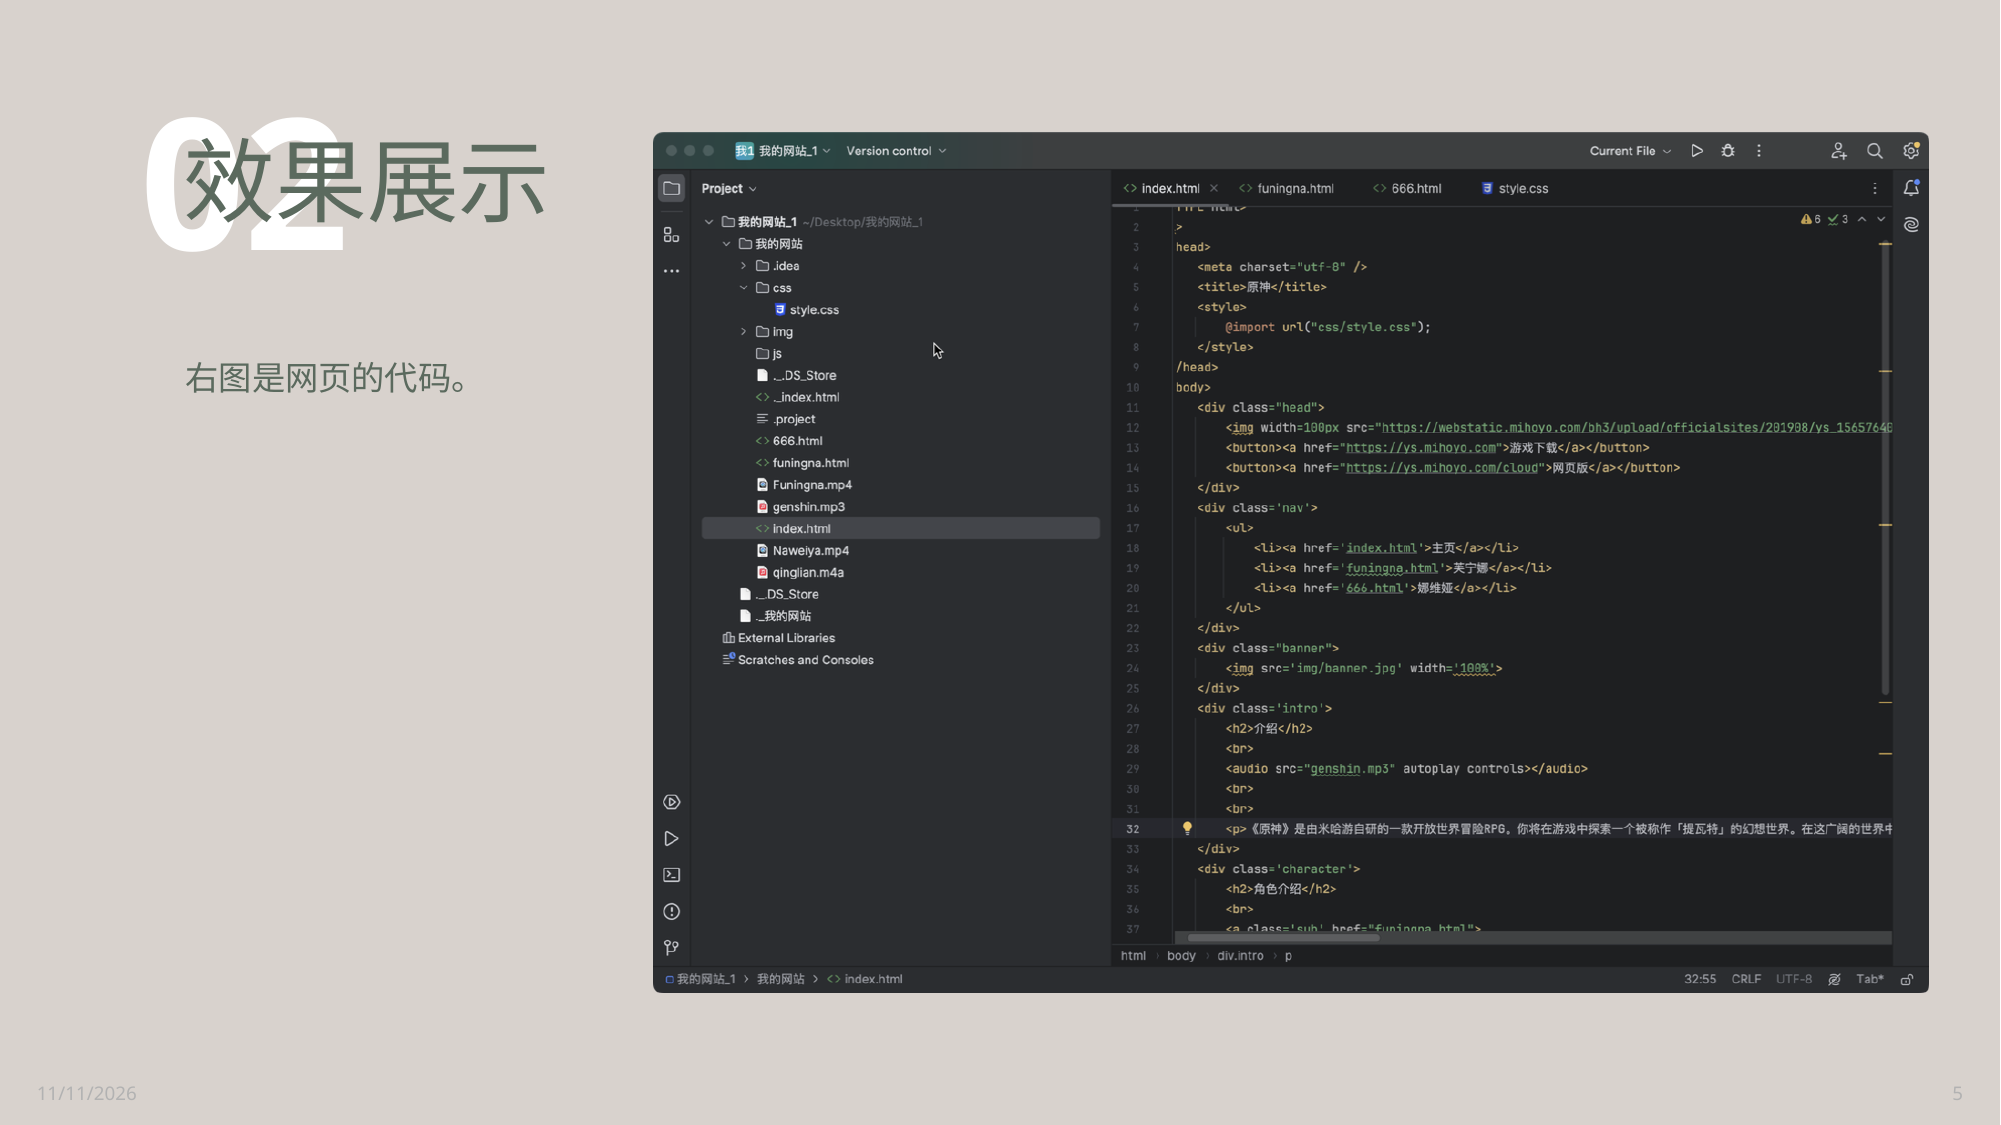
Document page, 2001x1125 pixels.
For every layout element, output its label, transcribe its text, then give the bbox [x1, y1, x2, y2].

slide_number 5 [1528, 1064, 1979, 1124]
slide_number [21, 1064, 472, 1124]
list 02 [124, 84, 610, 304]
list 右图是网页的代码。 [170, 329, 815, 1050]
picture [653, 132, 1929, 993]
title 效果展示 [168, 76, 815, 297]
